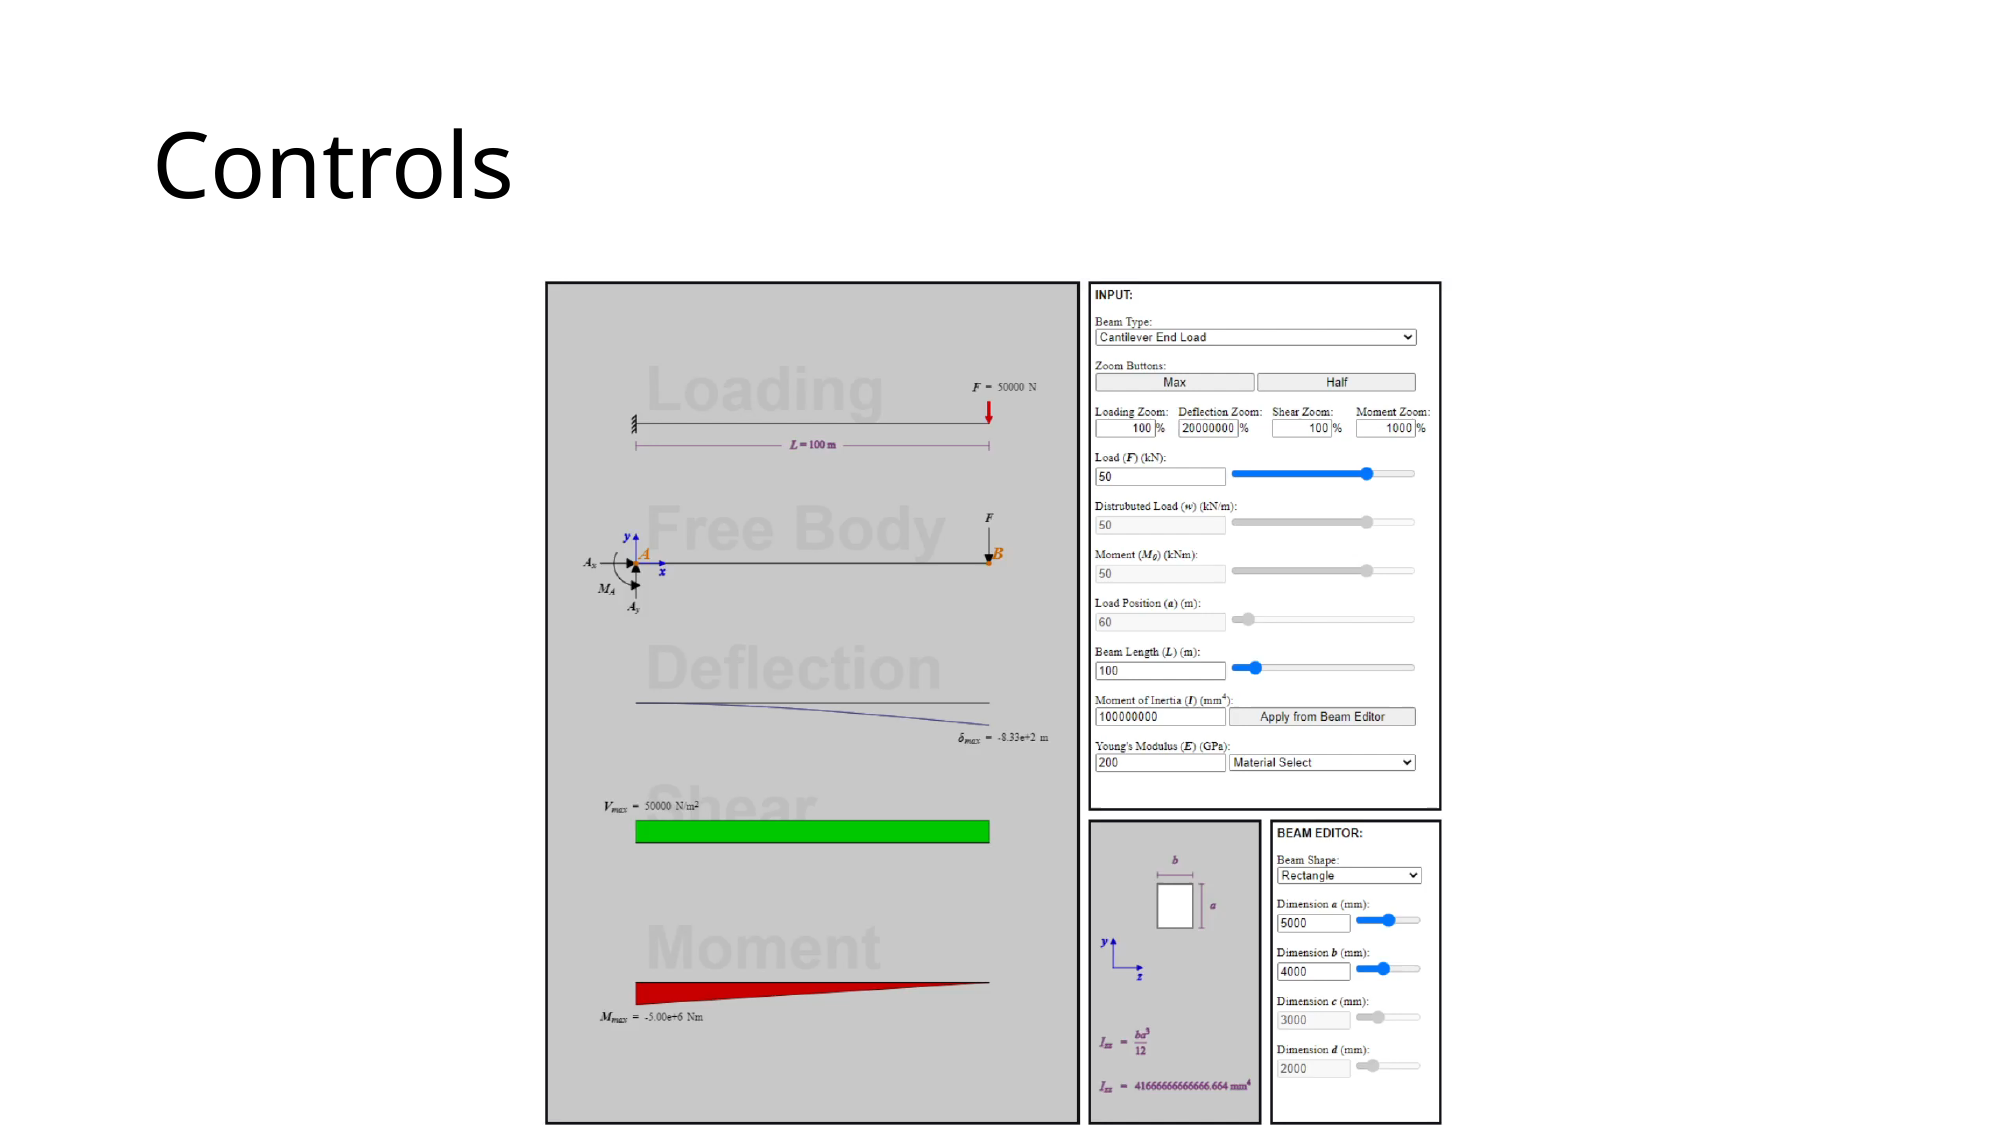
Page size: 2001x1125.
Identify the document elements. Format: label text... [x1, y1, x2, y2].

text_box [246, 277, 1754, 1125]
title Controls [137, 59, 1863, 278]
